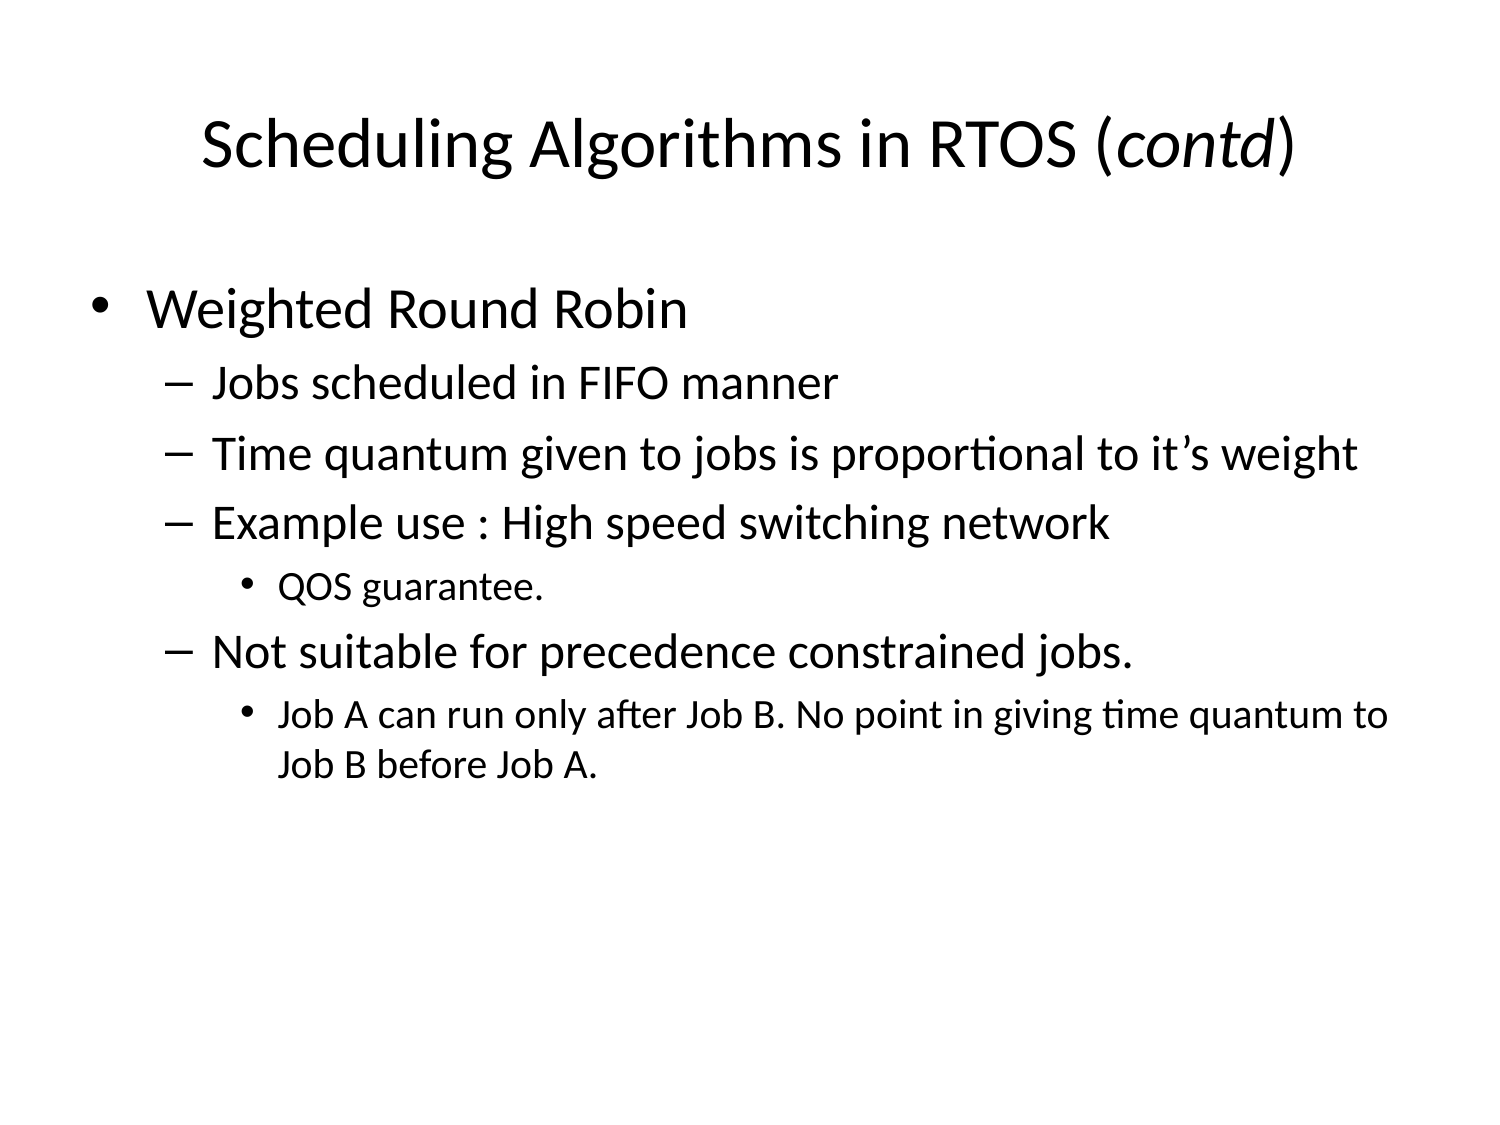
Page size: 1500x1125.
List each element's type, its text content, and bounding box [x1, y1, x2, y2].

list Weighted Round Robin Jobs scheduled in FIFO manner Time quantum given to jobs is proportional to it’s weight Example use : High speed switching network QOS guarantee. Not suitable for precedence constrained jobs. Job A can run only after Job B. No point in giving time quantum to Job B before Job A. [75, 262, 1425, 1005]
title Scheduling Algorithms in RTOS (contd) [75, 45, 1425, 233]
